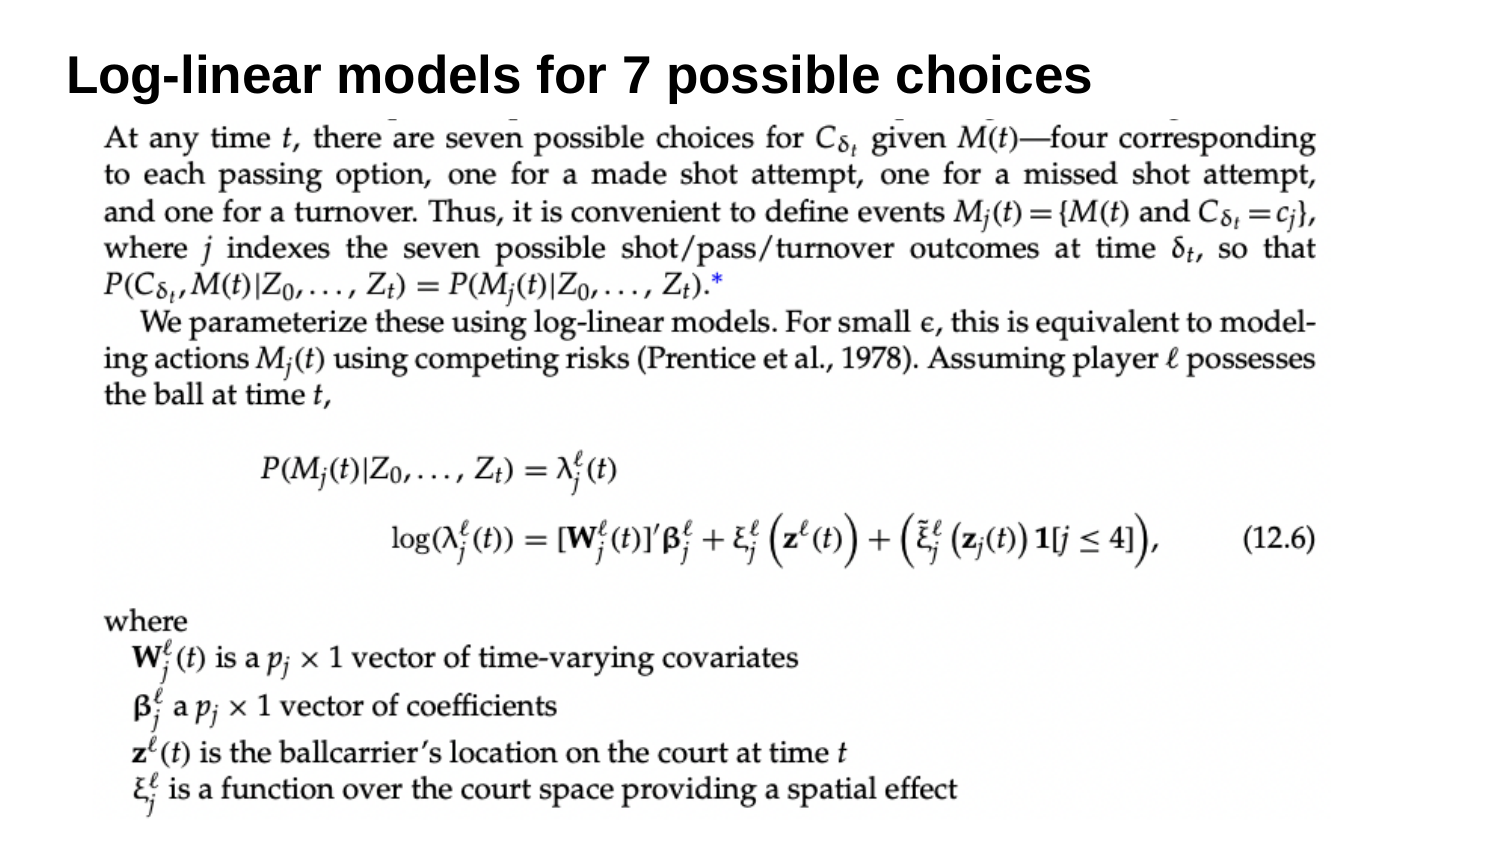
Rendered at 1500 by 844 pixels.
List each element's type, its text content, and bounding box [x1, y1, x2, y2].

picture [91, 118, 1331, 820]
title Log-linear models for 7 possible choices [51, 25, 1449, 120]
